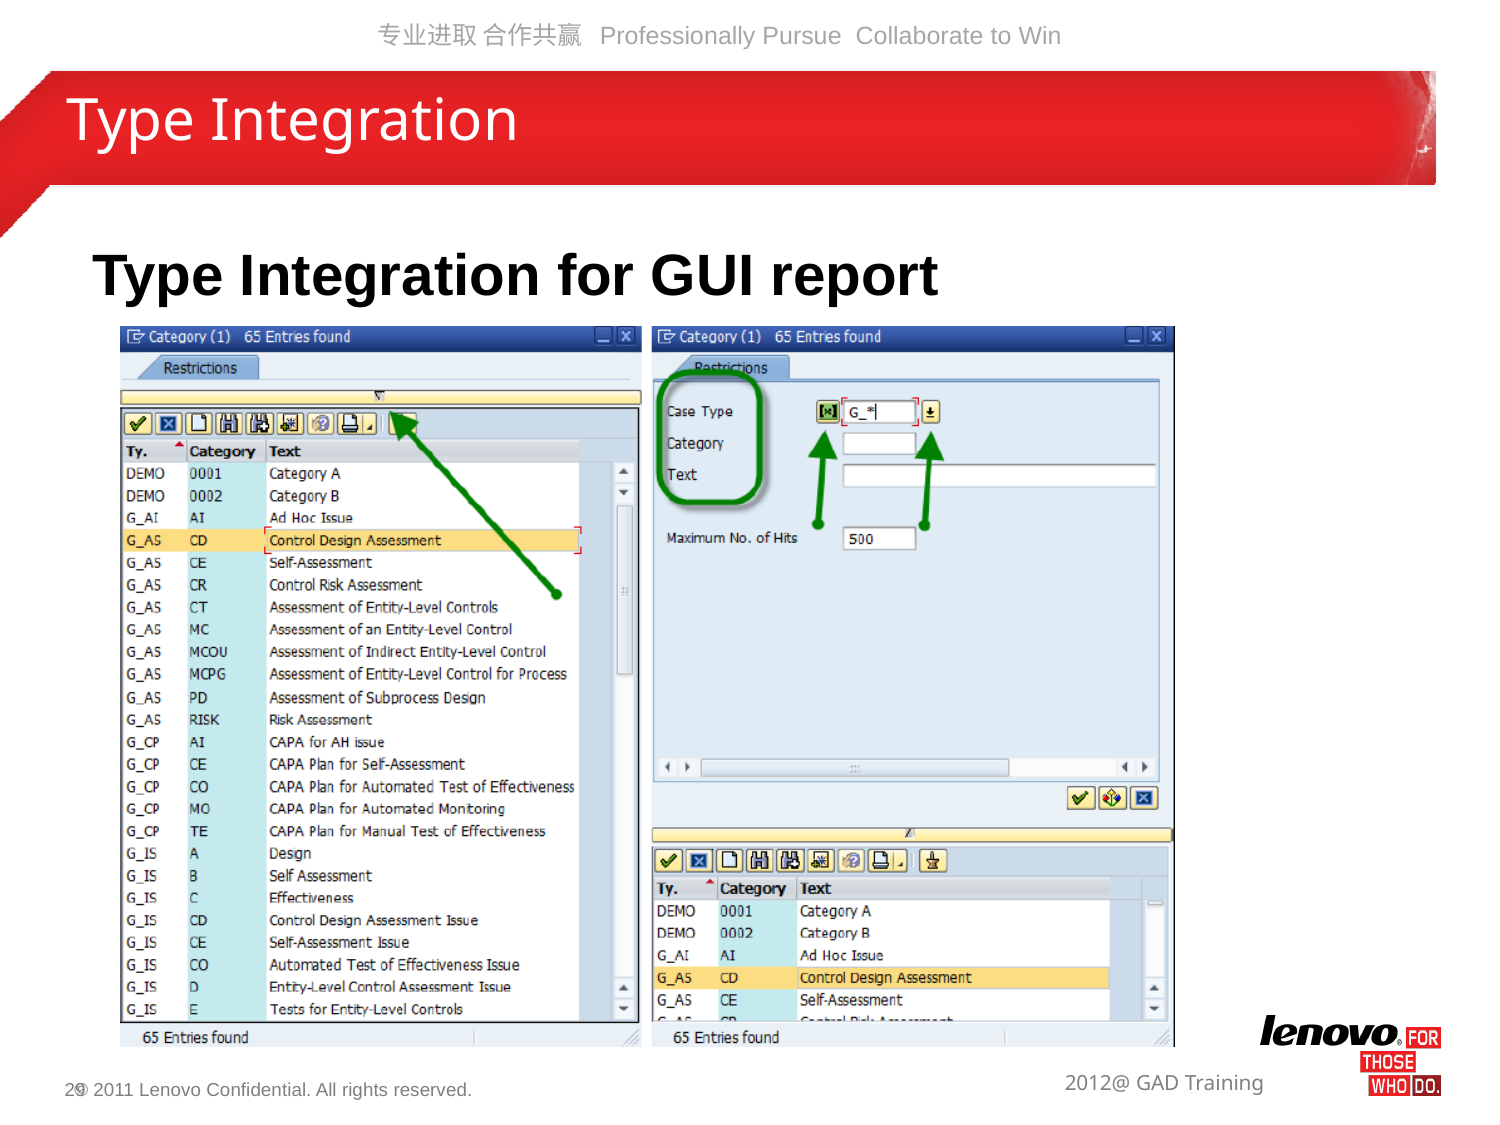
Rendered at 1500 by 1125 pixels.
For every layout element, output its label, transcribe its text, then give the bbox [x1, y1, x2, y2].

title Type Integration [51, 75, 1500, 172]
picture [1260, 1015, 1441, 1096]
picture [0, 0, 1500, 250]
text_box Type Integration for GUI report [92, 237, 940, 378]
picture [120, 325, 1176, 1048]
